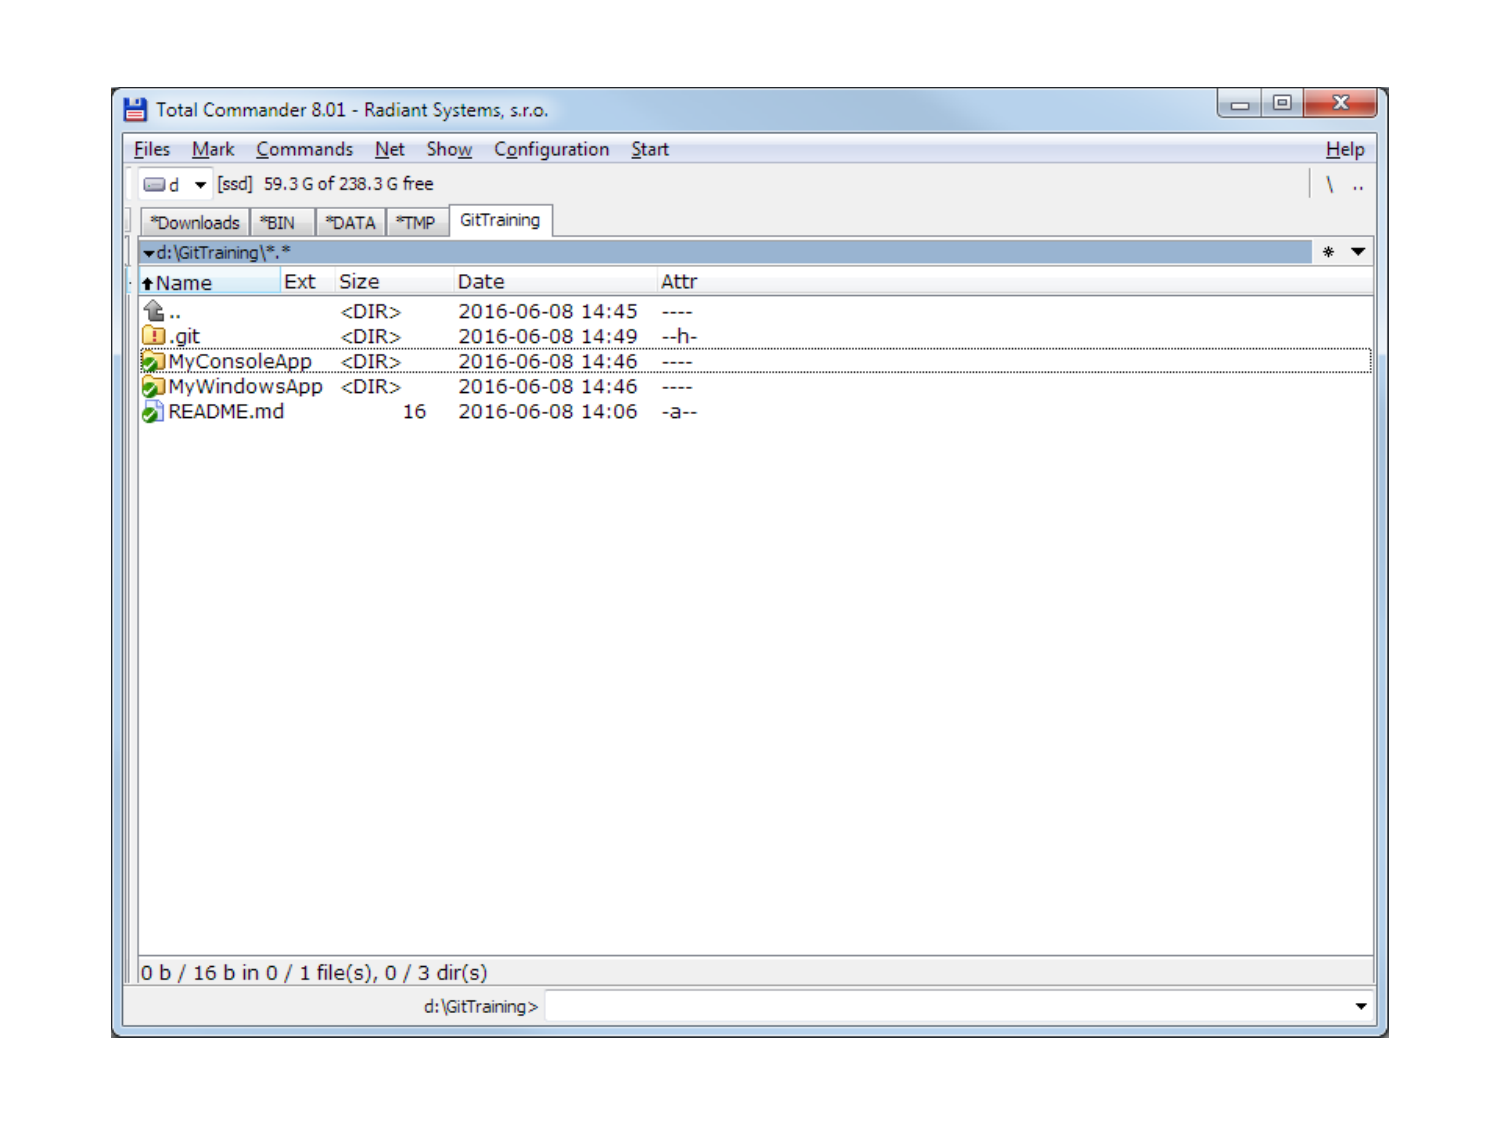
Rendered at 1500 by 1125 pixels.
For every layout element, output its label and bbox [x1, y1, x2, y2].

picture [111, 87, 1389, 1038]
